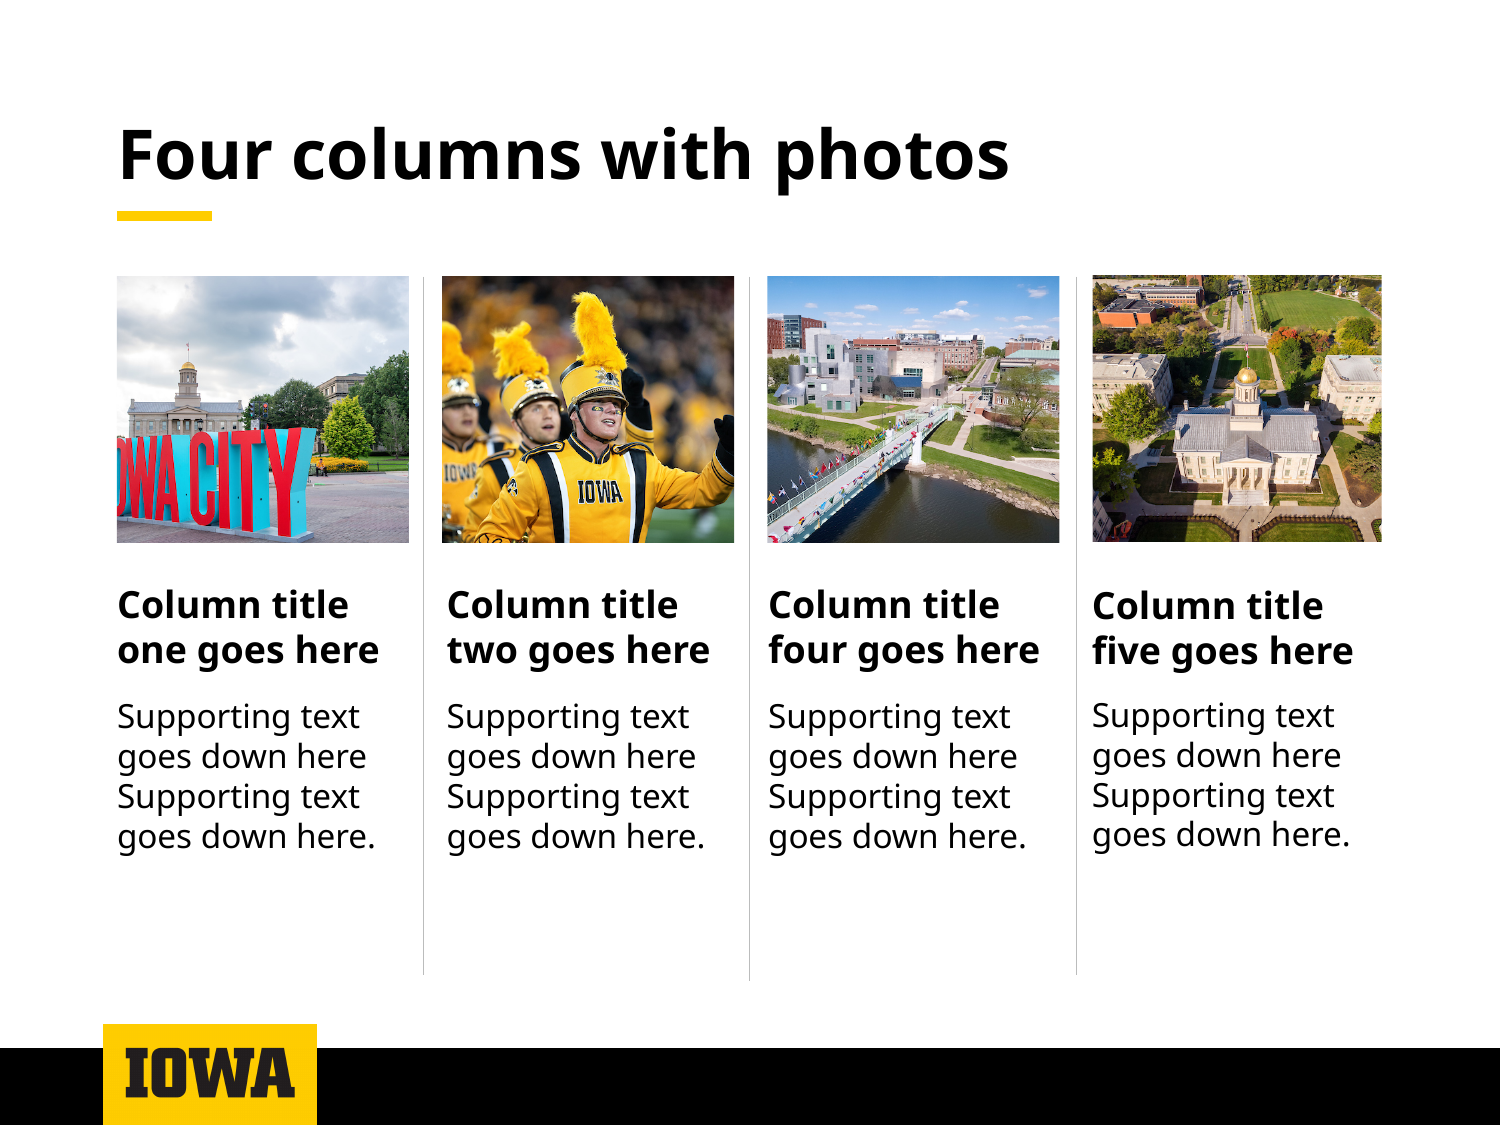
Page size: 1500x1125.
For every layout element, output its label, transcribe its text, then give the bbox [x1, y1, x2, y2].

list Column title four goes here [768, 581, 1059, 695]
list Supporting text goes down here Supporting text goes down here. [446, 695, 737, 927]
picture [103, 1024, 317, 1125]
list Supporting text goes down here Supporting text goes down here. [1091, 693, 1383, 925]
list Column title five goes here [1091, 582, 1383, 693]
title Four columns with photos [117, 86, 1383, 229]
picture [1092, 275, 1382, 542]
list Column title two goes here [446, 581, 737, 695]
picture [116, 276, 409, 543]
list Supporting text goes down here Supporting text goes down here. [117, 695, 408, 927]
list Supporting text goes down here Supporting text goes down here. [768, 695, 1059, 927]
list Column title one goes here [117, 581, 408, 695]
picture [441, 276, 735, 543]
picture [767, 276, 1060, 543]
